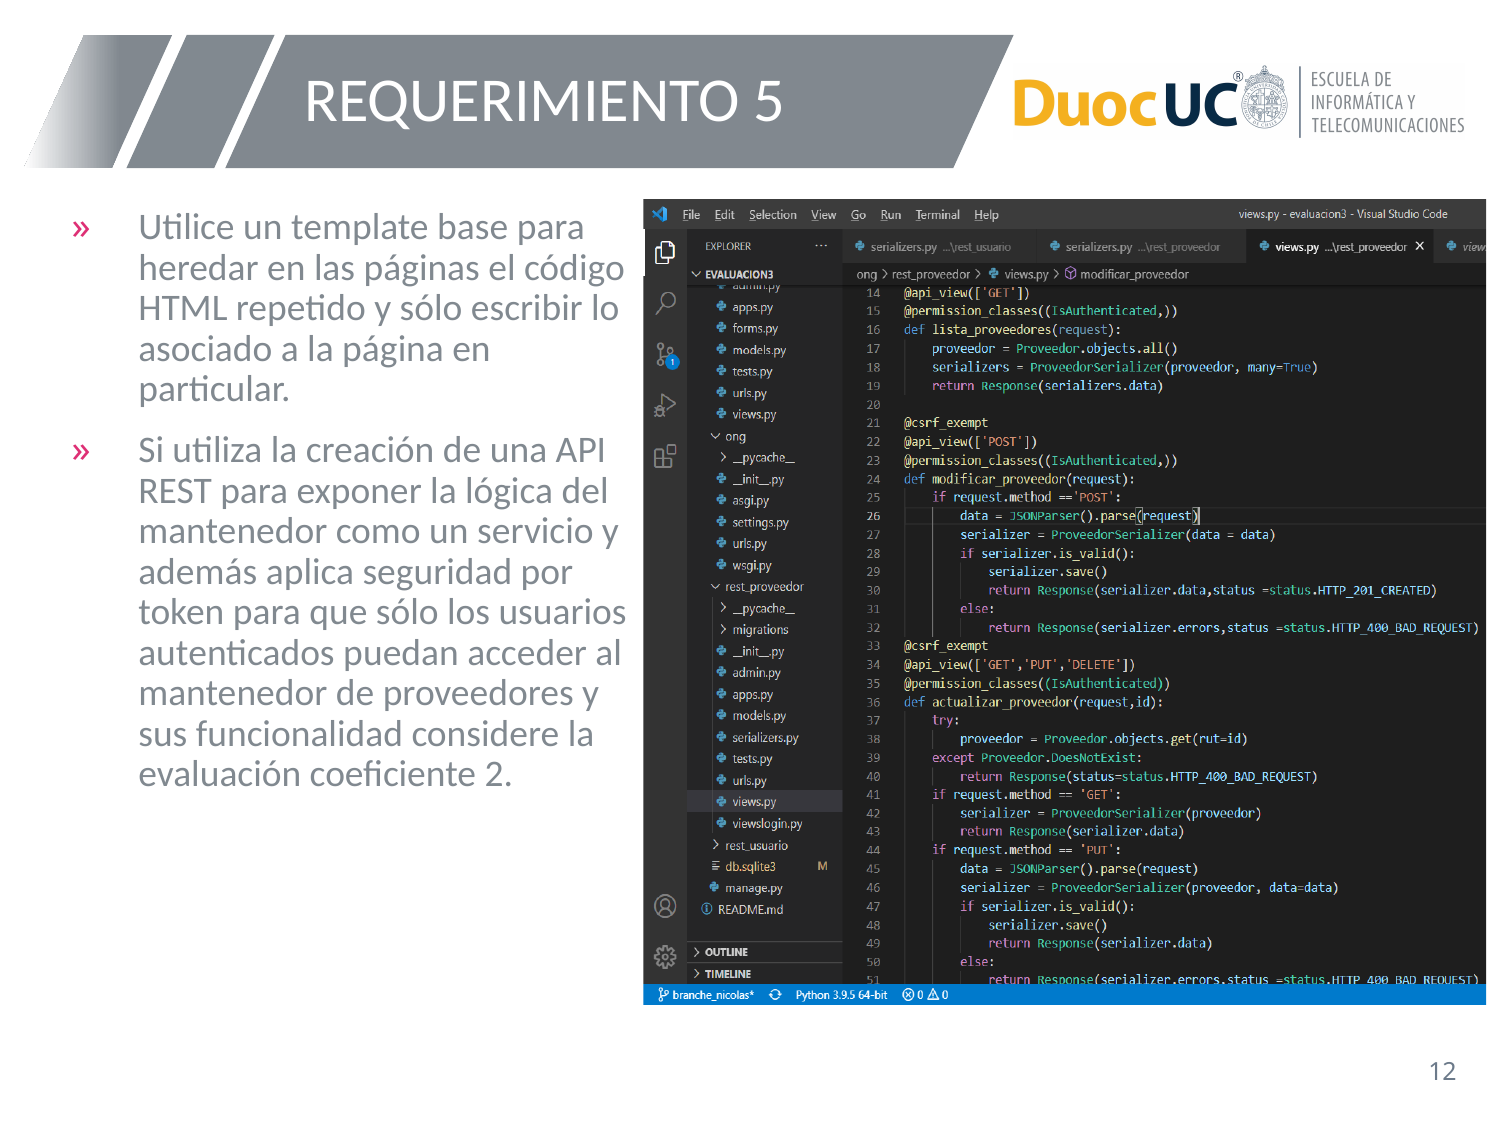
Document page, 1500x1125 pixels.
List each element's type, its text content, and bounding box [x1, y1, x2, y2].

title REQUERIMIENTO 5 [289, 34, 993, 169]
list Utilice un template base para heredar en las páginas el código HTML repetido y sólo escribir lo asociado a la página en particular. Si utiliza la creación de una API REST para exponer la lógica del mantenedor como un servicio y además aplica seguridad por token para que sólo los usuarios autenticados puedan acceder al mantenedor de proveedores y sus funcionalidad considere la evaluación coeficiente 2. [48, 199, 644, 1043]
picture [643, 199, 1487, 1005]
picture [1013, 63, 1465, 140]
